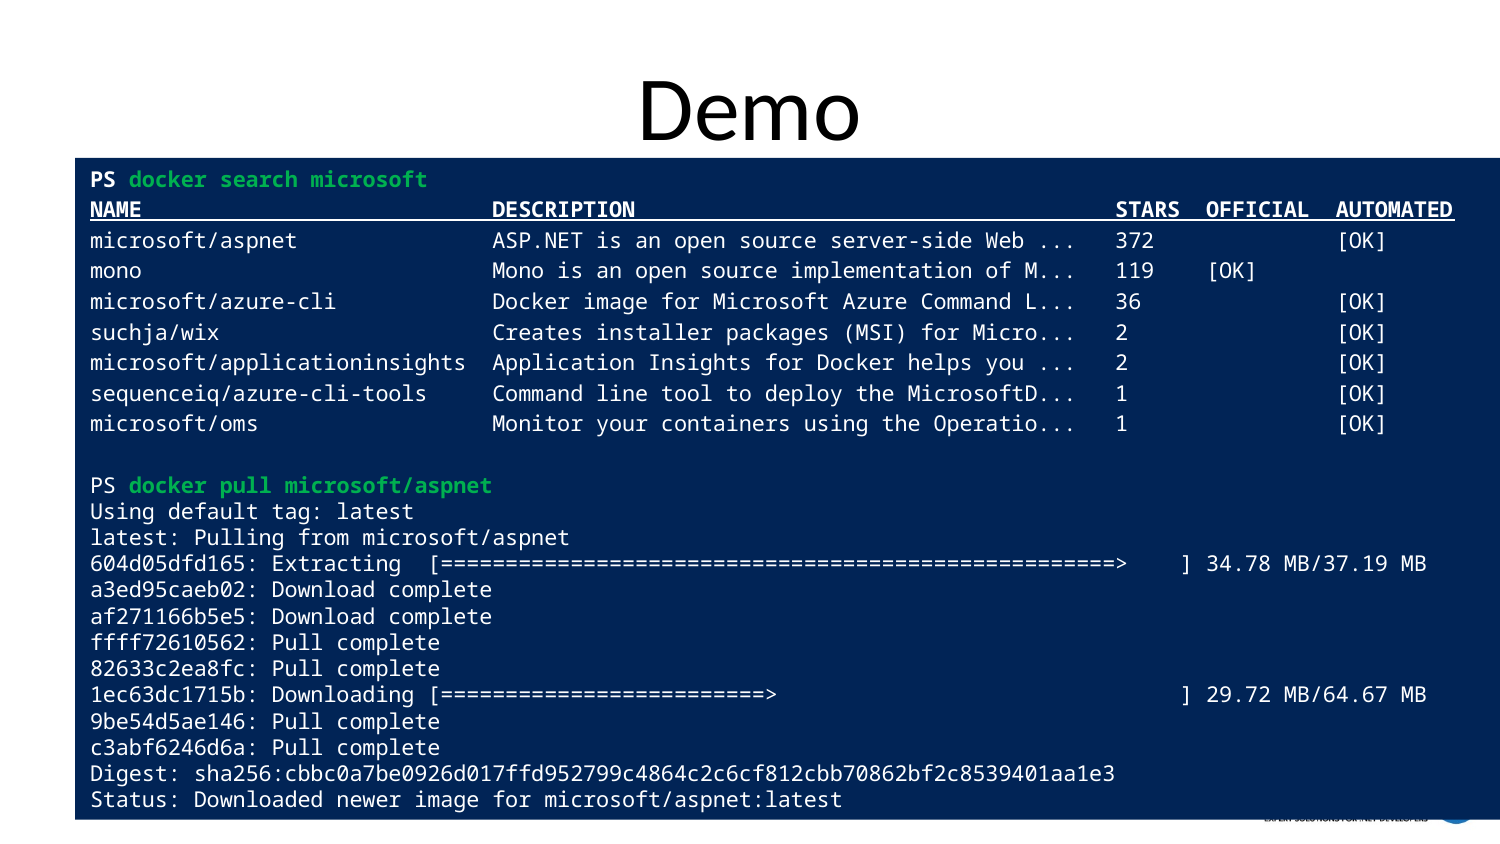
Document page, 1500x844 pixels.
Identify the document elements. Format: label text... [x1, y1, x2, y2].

picture [0, 0, 1500, 844]
title Demo [75, 33, 1425, 157]
list PS docker search microsoft NAME DESCRIPTION STARS OFFICIAL AUTOMATED microsoft/aspnet ASP.NET is an open source server-side Web ... 372 [OK] mono Mono is an open source implementation of M... 119 [OK] microsoft/azure-cli Docker image for Microsoft Azure Command L... 36 [OK] suchja/wix Creates installer packages (MSI) for Micro... 2 [OK] microsoft/applicationinsights Application Insights for Docker helps you ... 2 [OK] sequenceiq/azure-cli-tools Command line tool to deploy the MicrosoftD... 1 [OK] microsoft/oms Monitor your containers using the Operatio... 1 [OK] PS docker pull microsoft/aspnet Using default tag: latest latest: Pulling from microsoft/aspnet 604d05dfd165: Extracting [====================================================> ] 34.78 MB/37.19 MB a3ed95caeb02: Download complete af271166b5e5: Download complete ffff72610562: Pull complete 82633c2ea8fc: Pull complete 1ec63dc1715b: Downloading [=========================> ] 29.72 MB/64.67 MB 9be54d5ae146: Pull complete c3abf6246d6a: Pull complete Digest: sha256:cbbc0a7be0926d017ffd952799c4864c2c6cf812cbb70862bf2c8539401aa1e3 Status: Downloaded newer image for microsoft/aspnet:latest [75, 157, 1500, 820]
